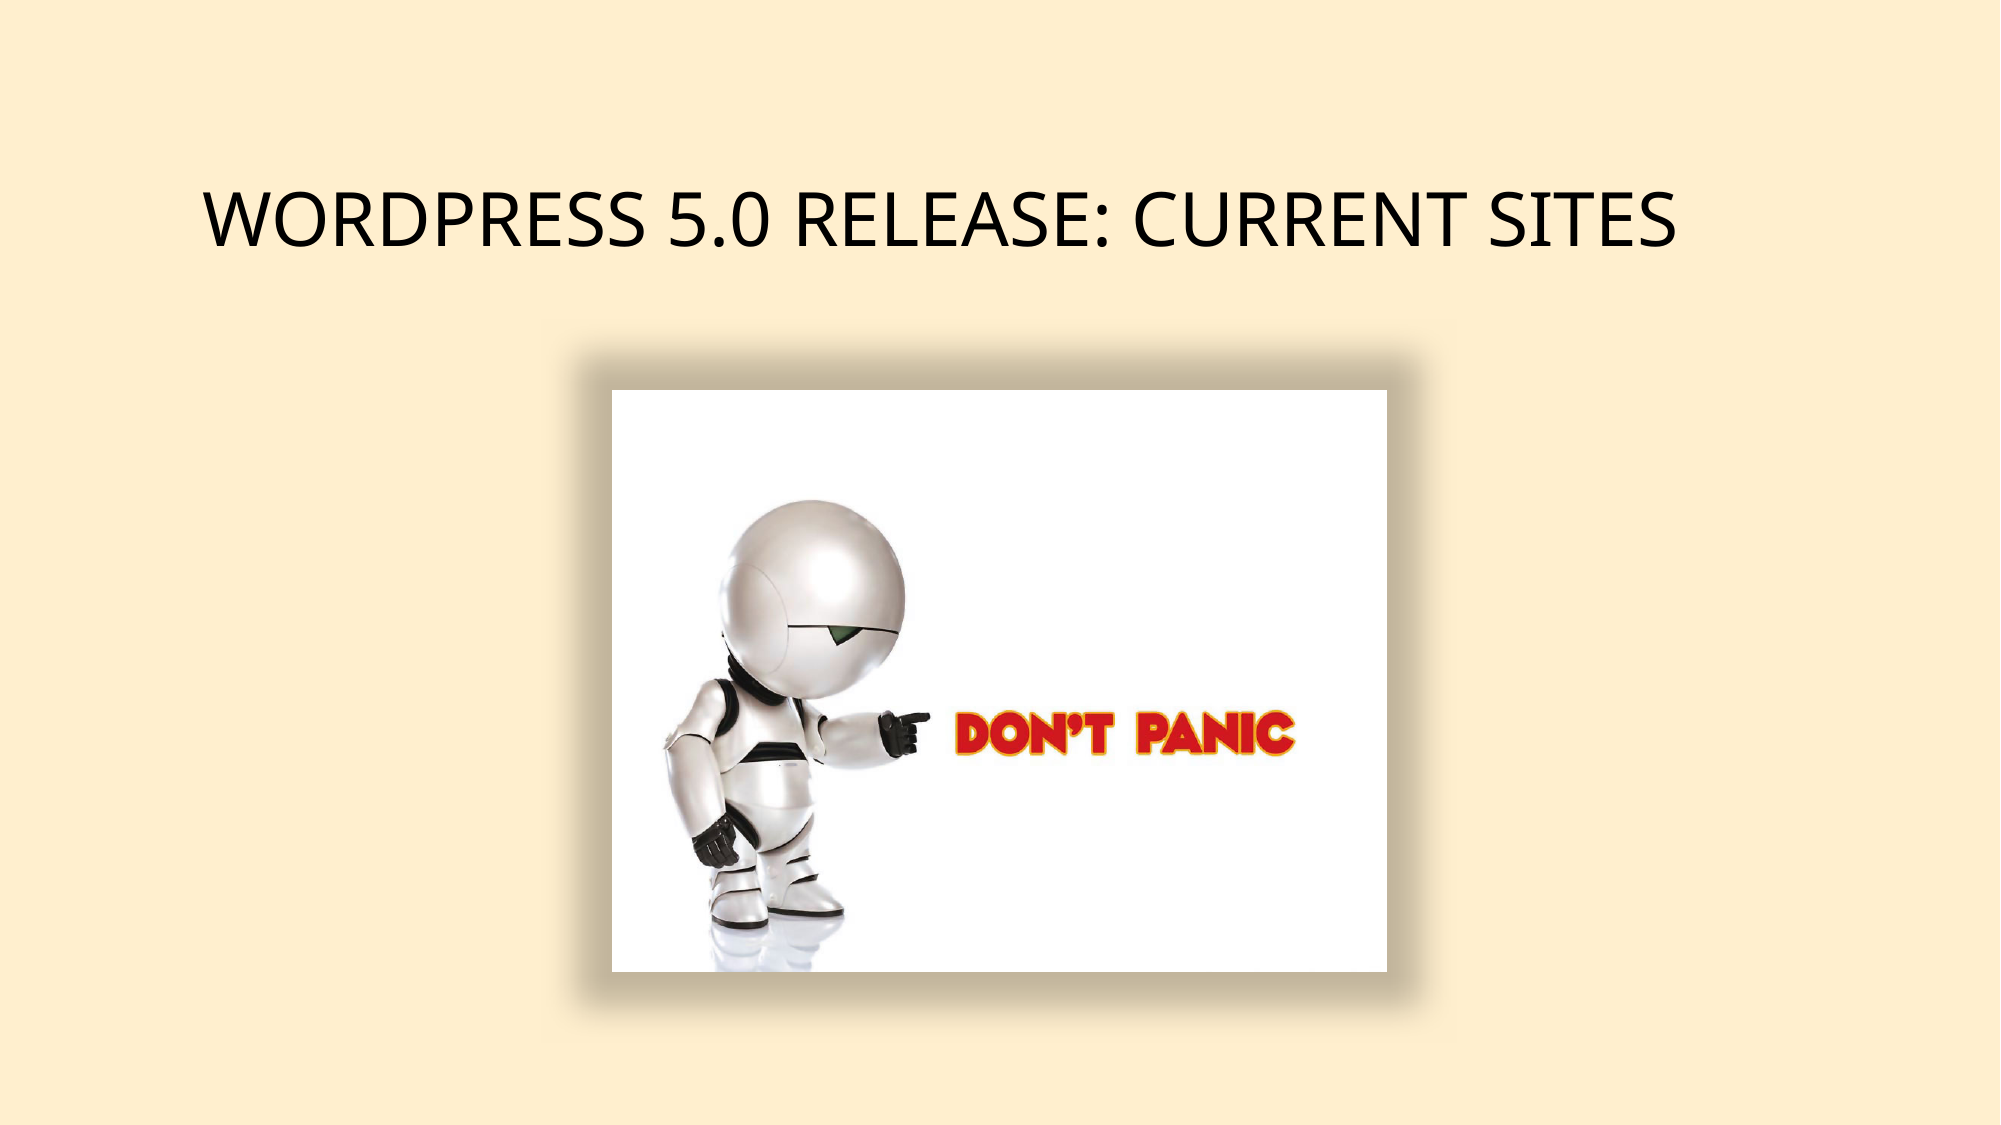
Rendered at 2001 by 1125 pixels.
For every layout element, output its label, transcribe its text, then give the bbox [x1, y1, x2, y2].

title Wordpress 5.0 release: Current sites [187, 101, 1813, 344]
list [612, 390, 1388, 972]
